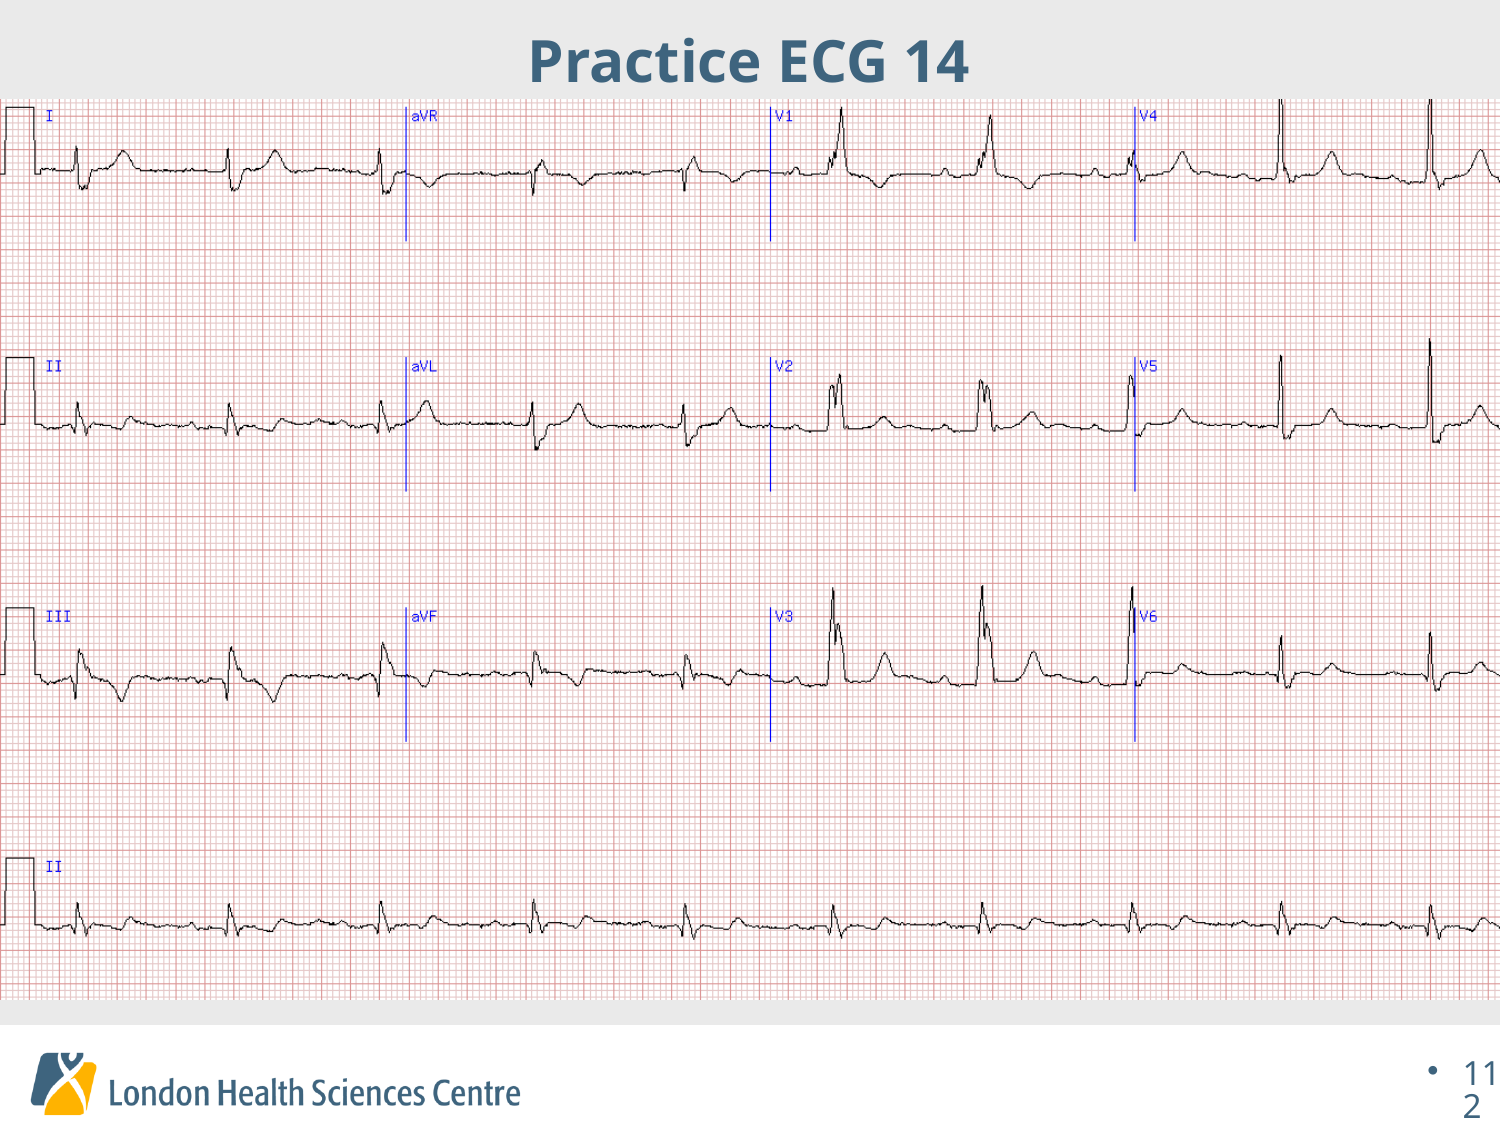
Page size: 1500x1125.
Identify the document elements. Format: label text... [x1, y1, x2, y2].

picture [12, 1034, 538, 1122]
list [0, 99, 1500, 1001]
title Practice ECG 14 [0, 0, 1500, 99]
